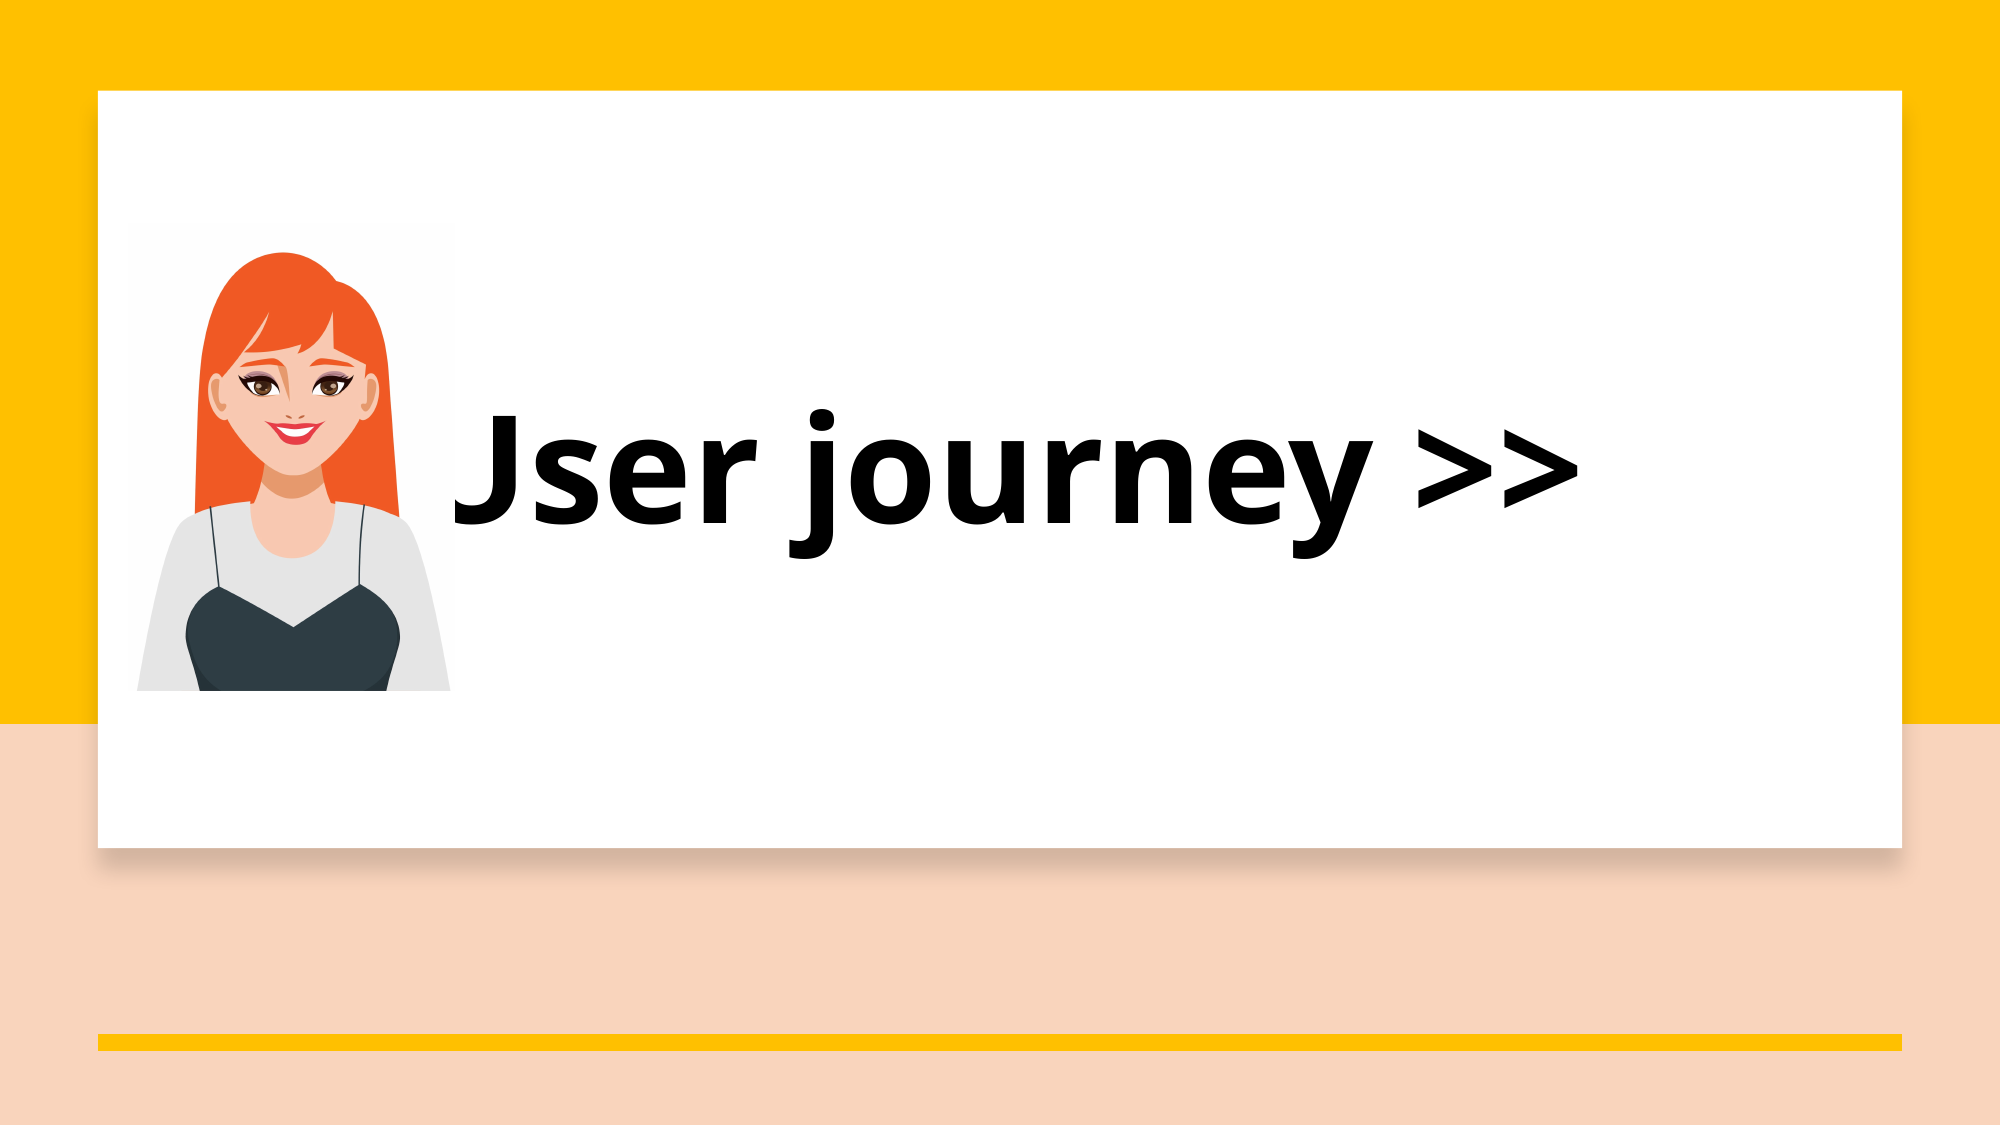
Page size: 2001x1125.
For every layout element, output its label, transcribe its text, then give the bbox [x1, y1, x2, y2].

text_box [97, 89, 1903, 849]
picture [128, 223, 455, 691]
text_box User journey >> [249, 206, 1750, 744]
text_box [0, 0, 2000, 725]
text_box [0, 725, 2000, 1125]
